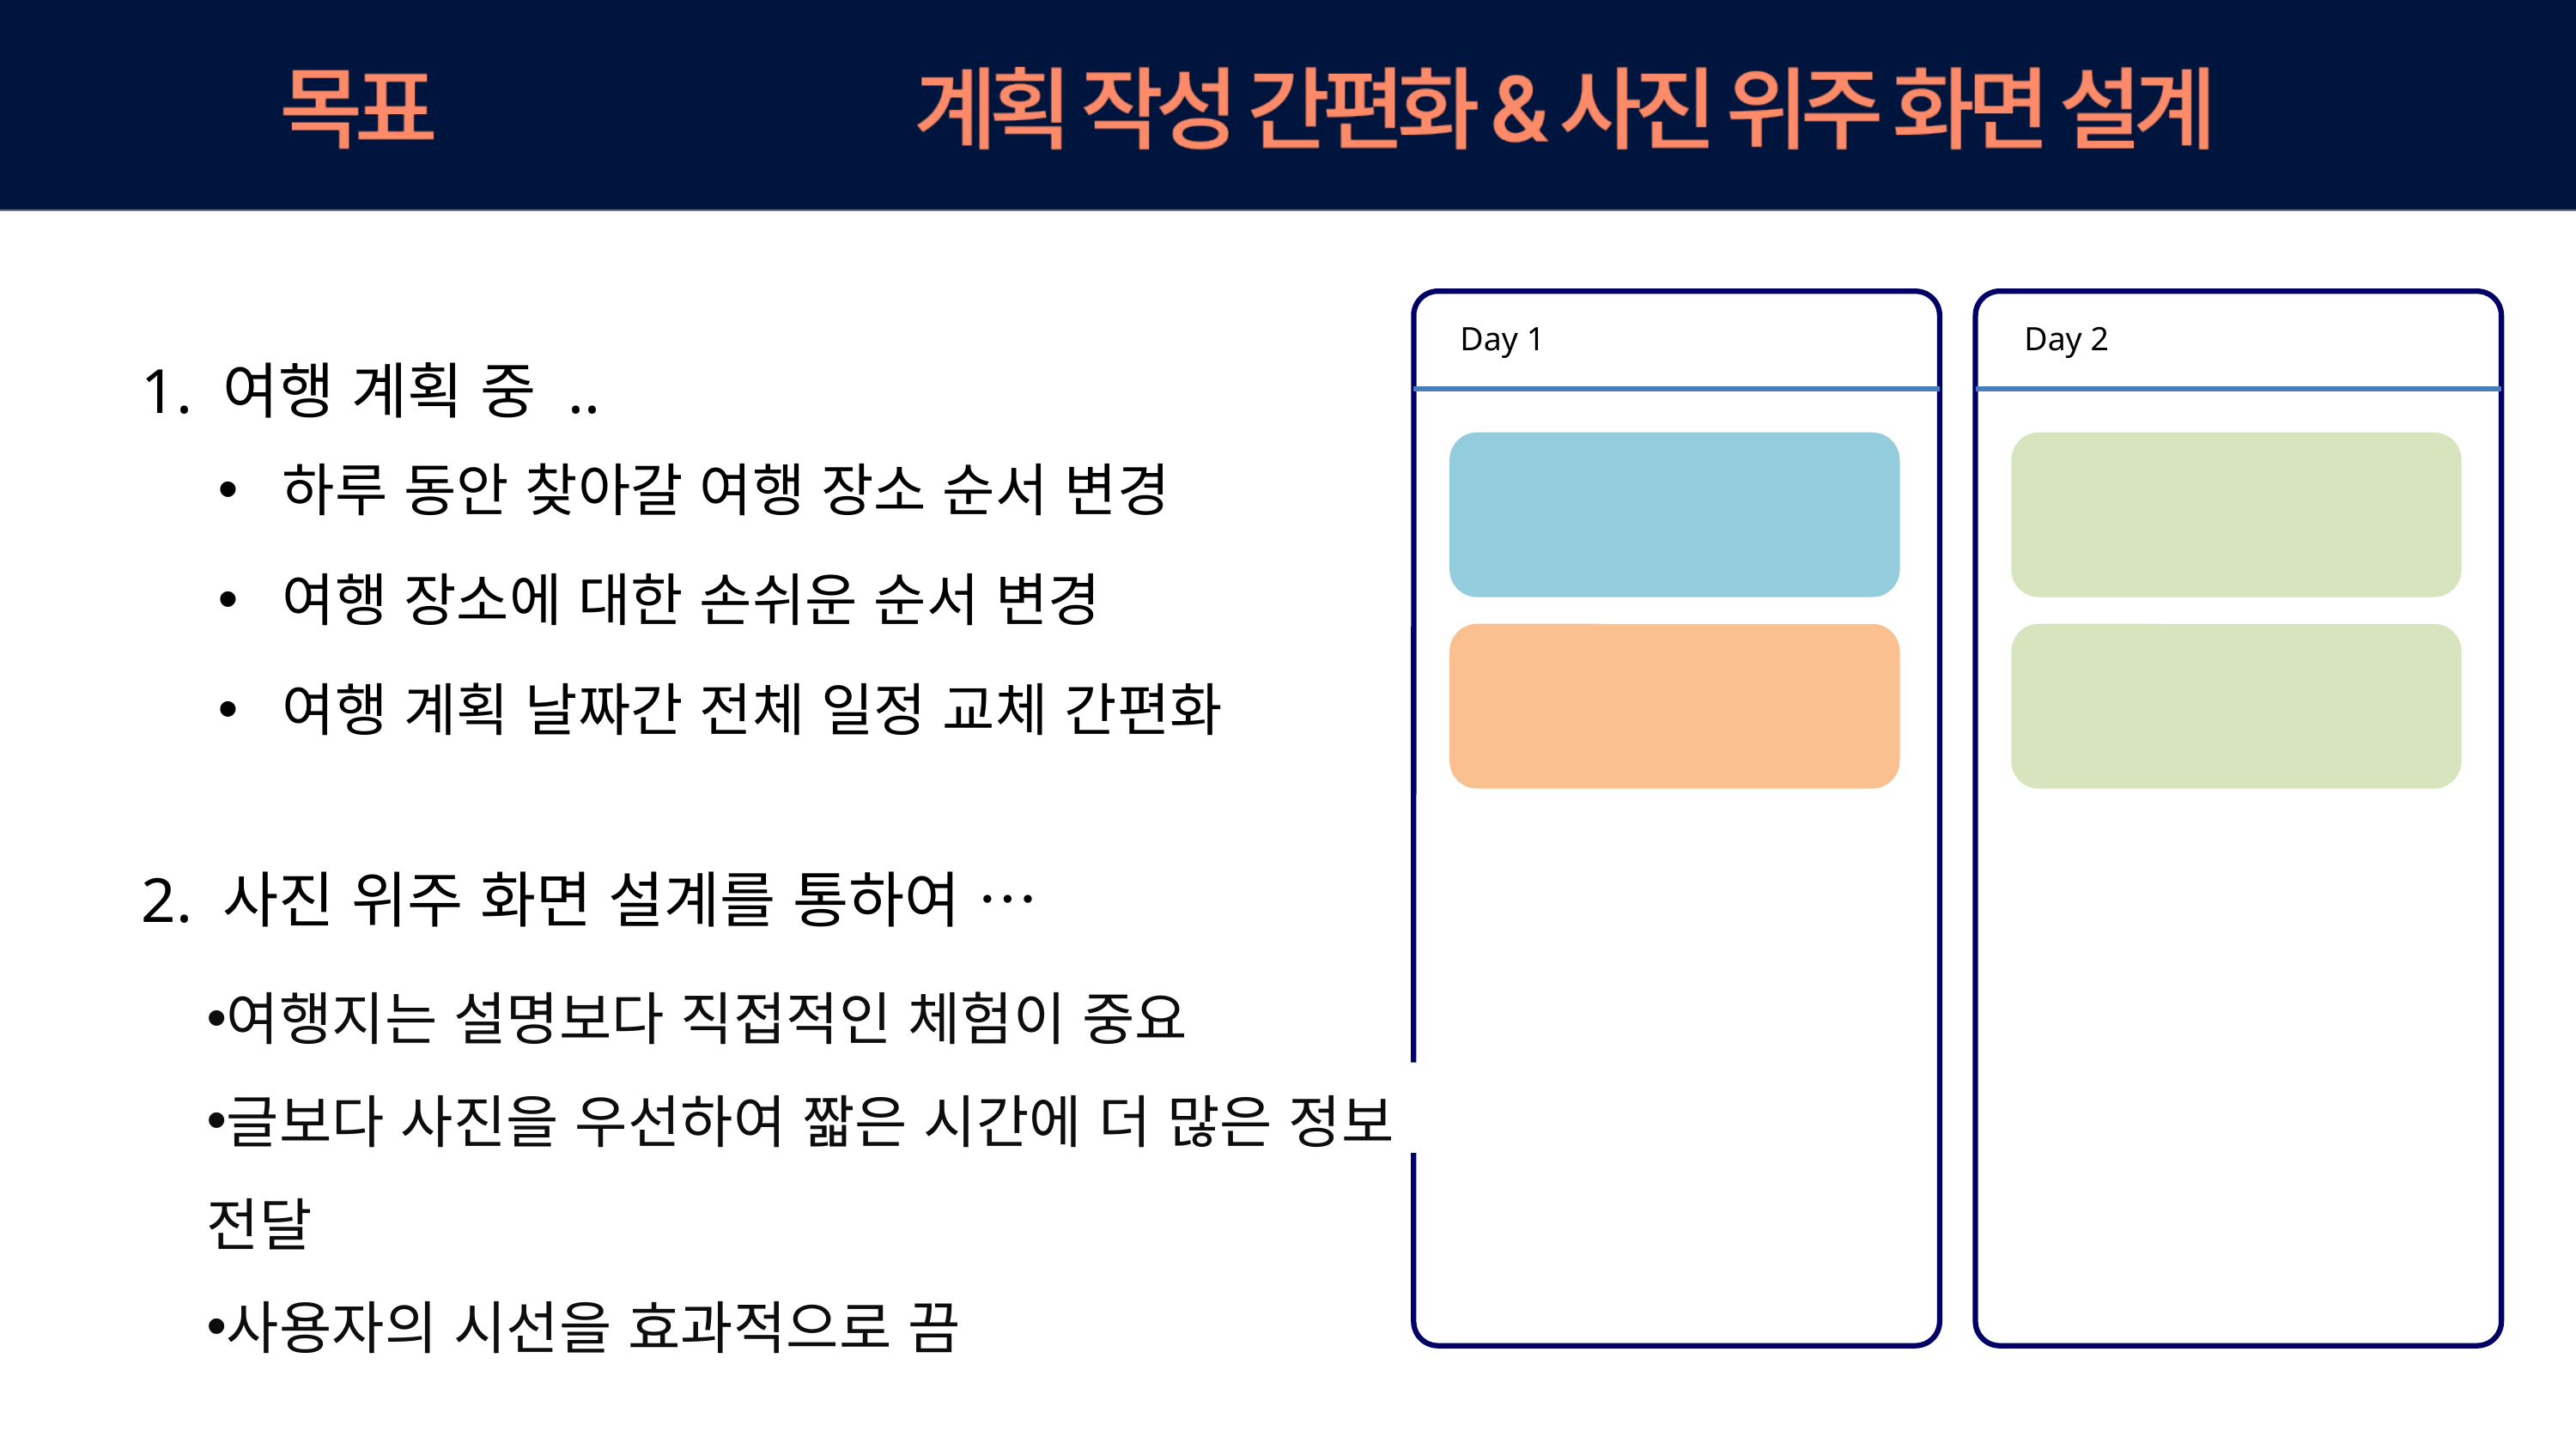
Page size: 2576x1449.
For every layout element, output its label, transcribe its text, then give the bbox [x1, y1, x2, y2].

text_box 1. 여행 계획 중 .. [129, 345, 1192, 432]
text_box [1975, 290, 2502, 1346]
text_box 여행 계획 날짜간 전체 일정 교체 간편화 [204, 667, 1409, 749]
text_box 여행 장소에 대한 손쉬운 순서 변경 [204, 557, 1268, 640]
text_box 하루 동안 찾아갈 여행 장소 순서 변경 [204, 447, 1268, 530]
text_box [1413, 290, 1941, 1346]
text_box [128, 855, 1492, 1360]
picture [0, 0, 2576, 260]
